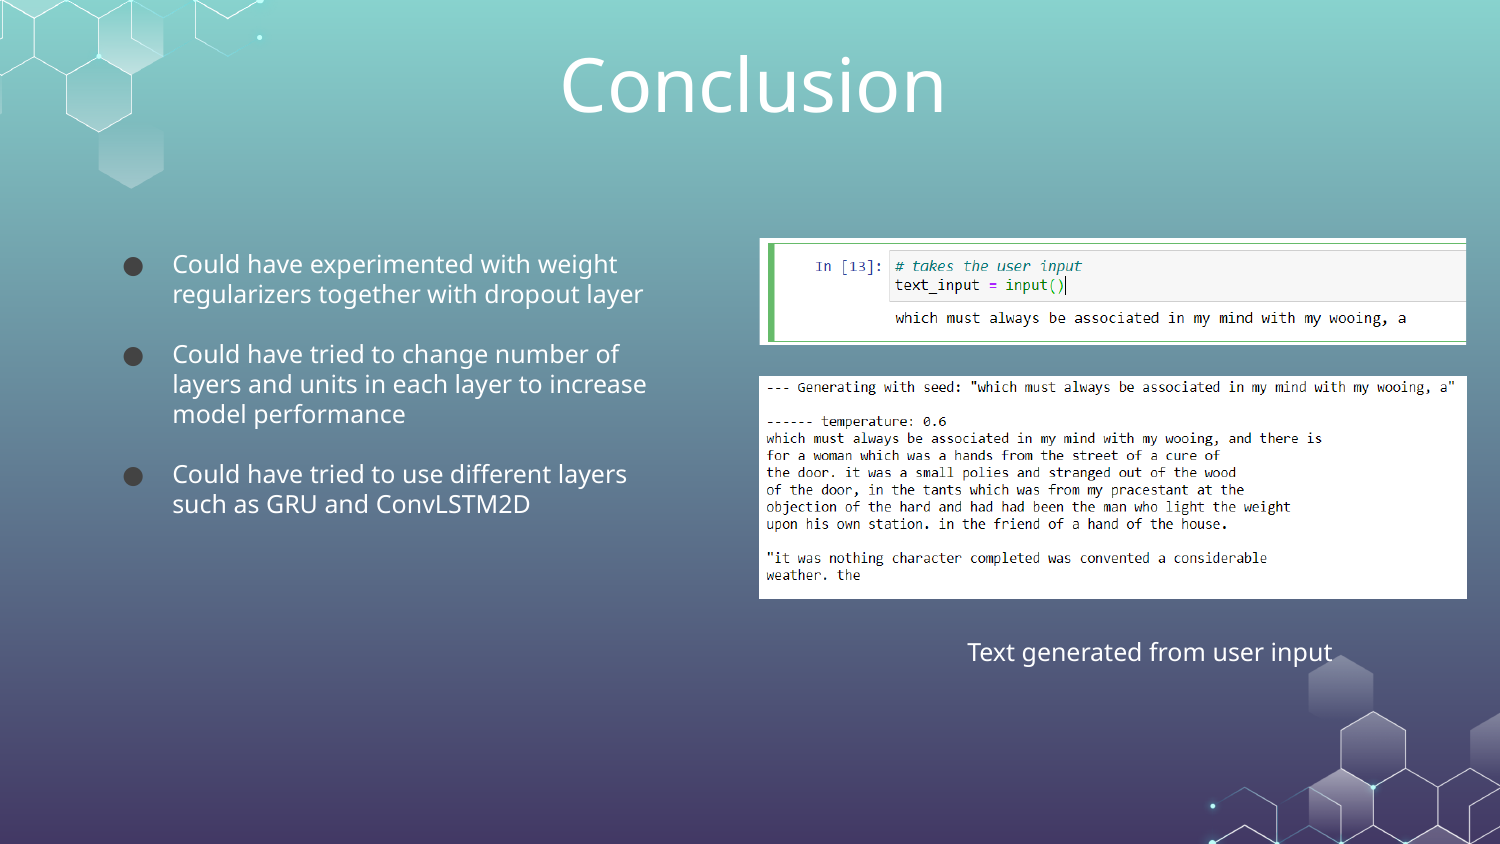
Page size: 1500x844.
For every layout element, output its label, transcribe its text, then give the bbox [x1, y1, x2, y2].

text_box Text generated from user input [638, 620, 1500, 681]
picture [0, 0, 283, 189]
picture [759, 238, 1467, 345]
picture [1190, 681, 1500, 844]
picture [759, 376, 1467, 600]
subtitle Could have experimented with weight regularizers together with dropout layer Could have tried to change number of layers and units in each layer to increase model performance Could have tried to use different layers such as GRU and ConvLSTM2D [82, 162, 702, 695]
title Conclusion [82, 72, 1426, 183]
